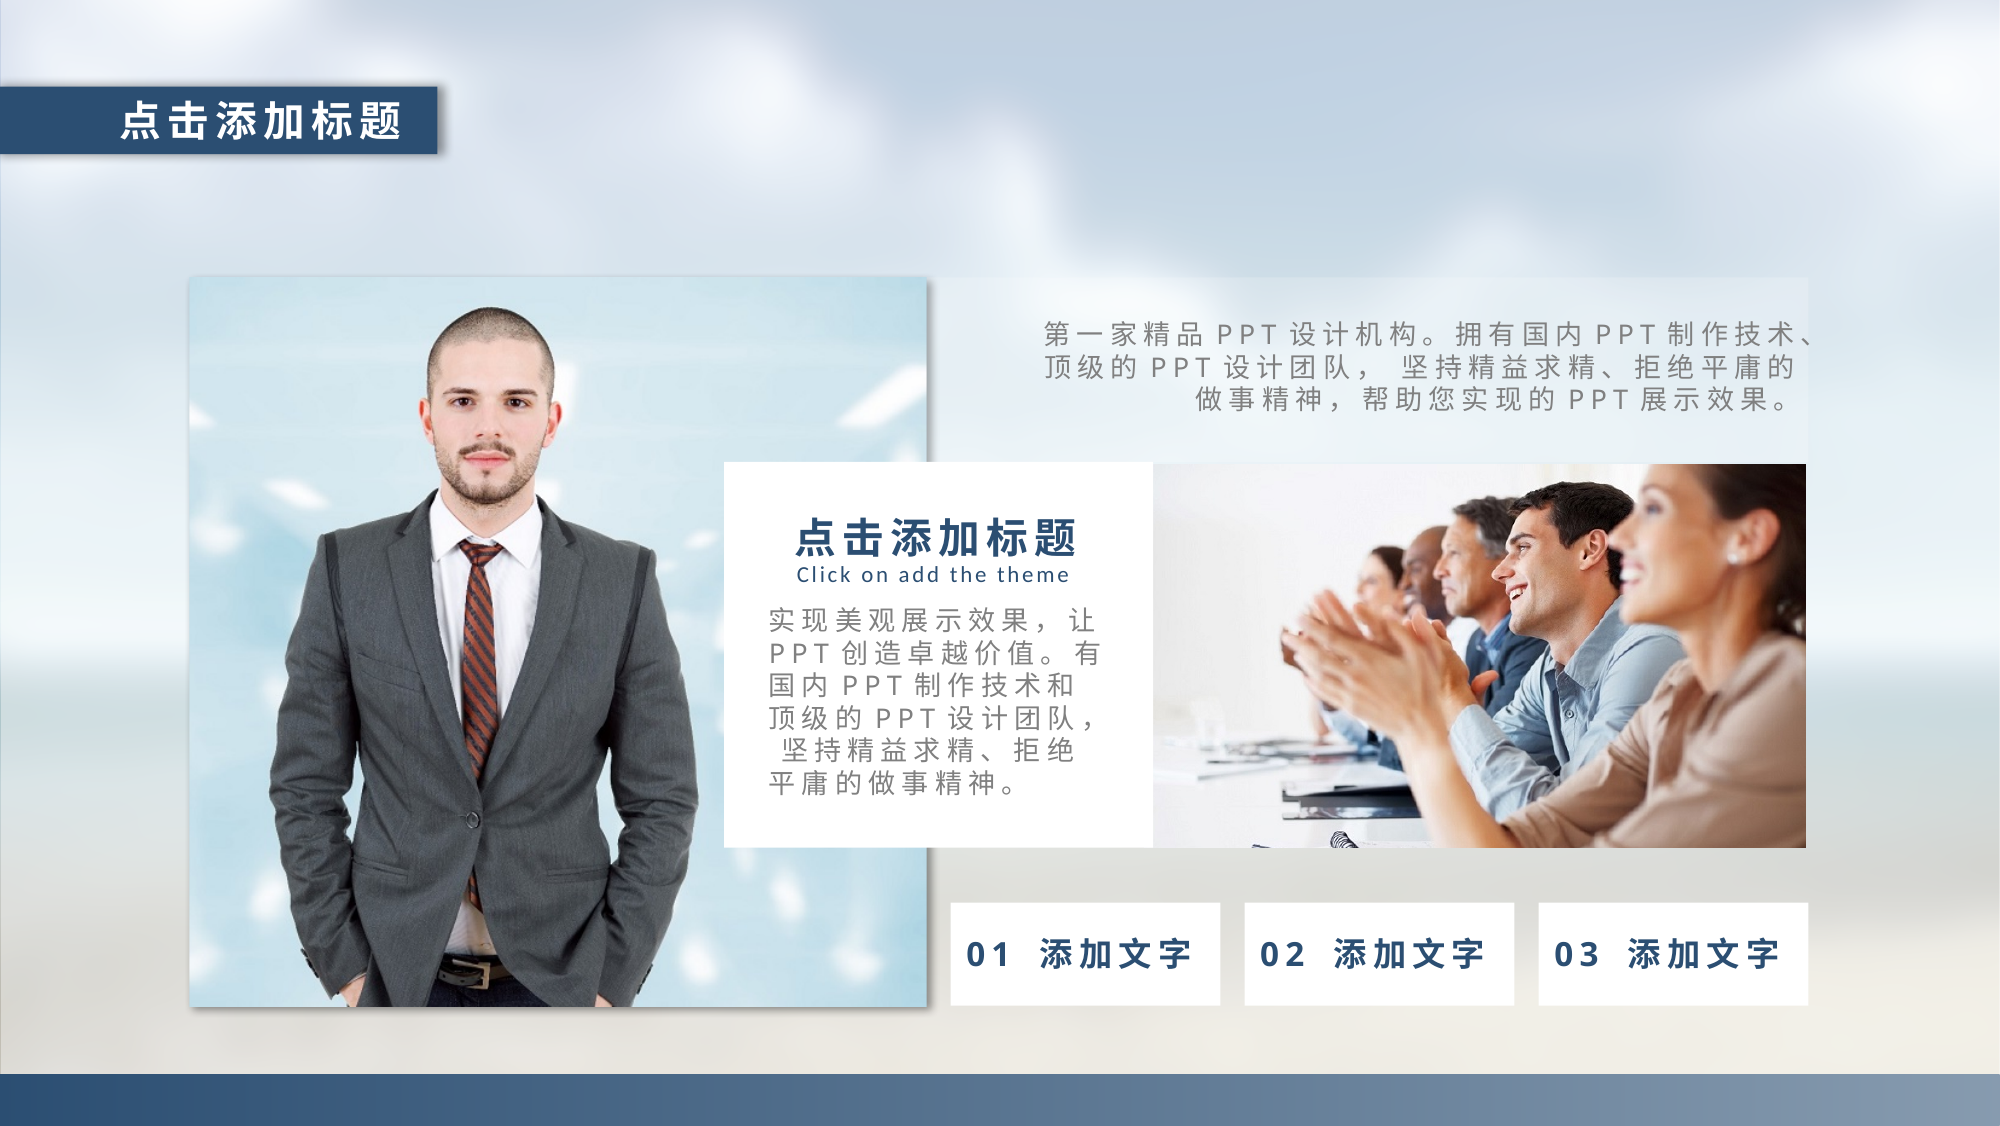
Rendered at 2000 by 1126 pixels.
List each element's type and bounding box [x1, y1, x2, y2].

text_box [950, 902, 1221, 1006]
text_box [0, 86, 438, 155]
text_box [1244, 902, 1515, 1006]
picture [189, 277, 927, 1007]
text_box [926, 277, 1816, 462]
text_box [723, 461, 1154, 848]
text_box [1538, 902, 1809, 1006]
picture [1154, 462, 1809, 848]
